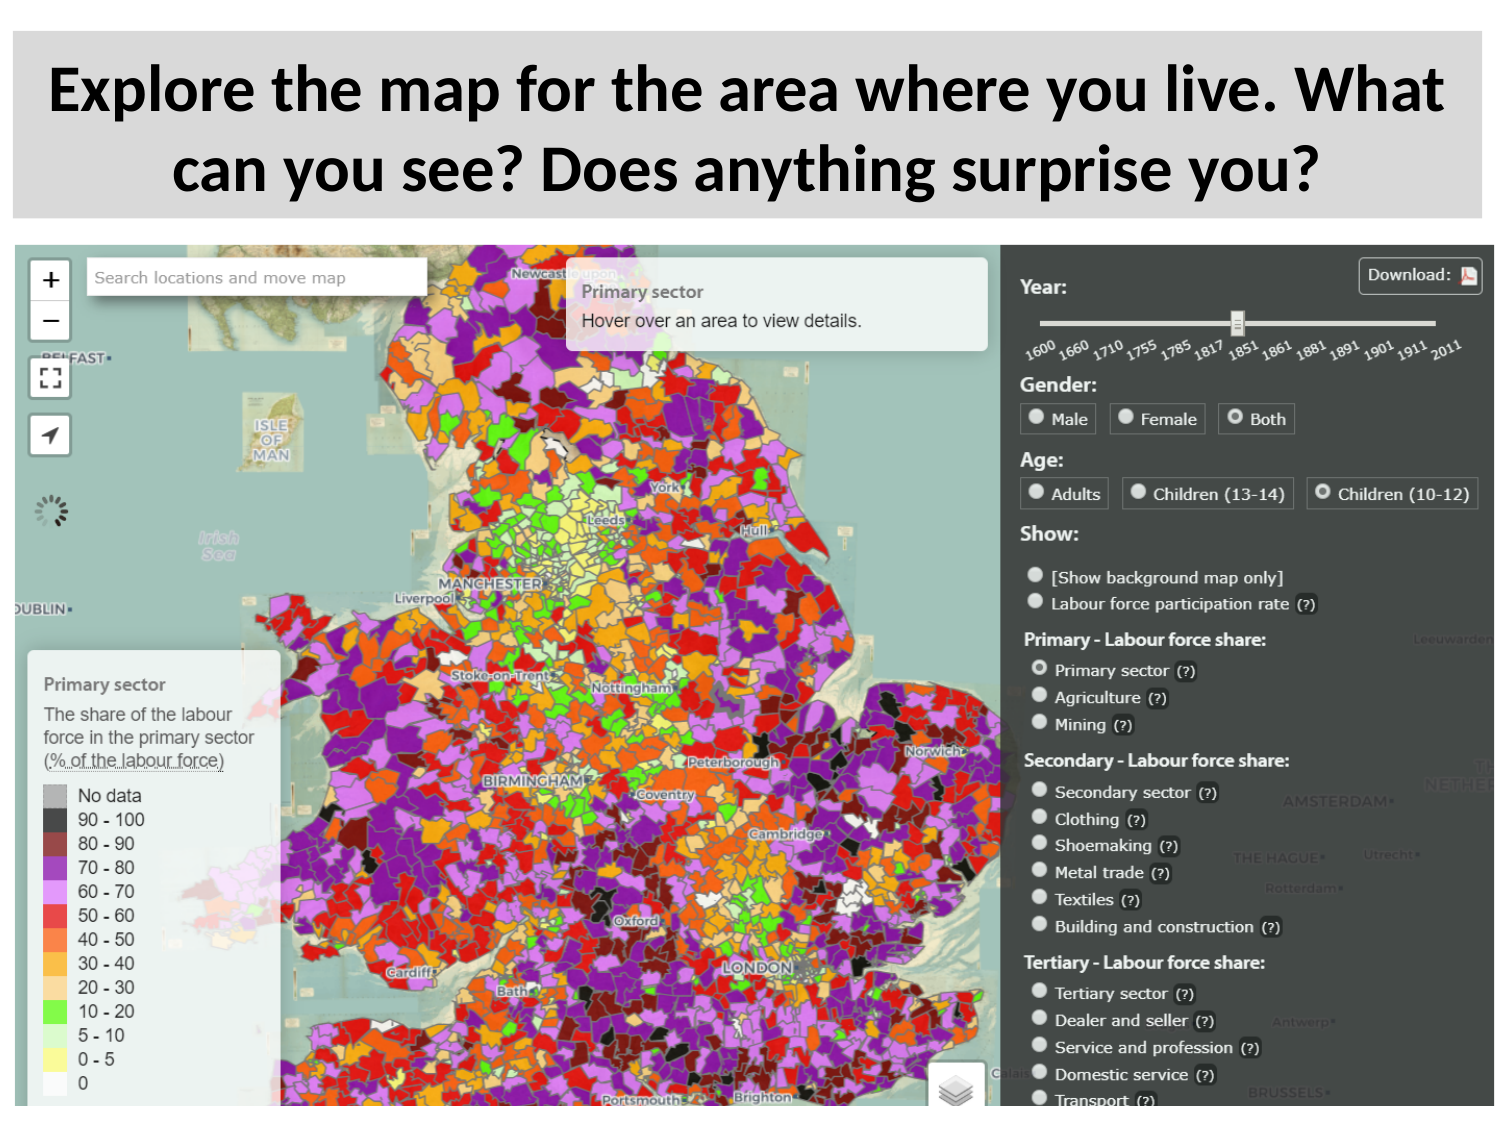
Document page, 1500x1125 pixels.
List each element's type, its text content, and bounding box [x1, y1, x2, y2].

picture [12, 241, 1495, 1107]
text_box Explore the map for the area where you live. What can you see? Does anything surprise you? [12, 30, 1483, 219]
